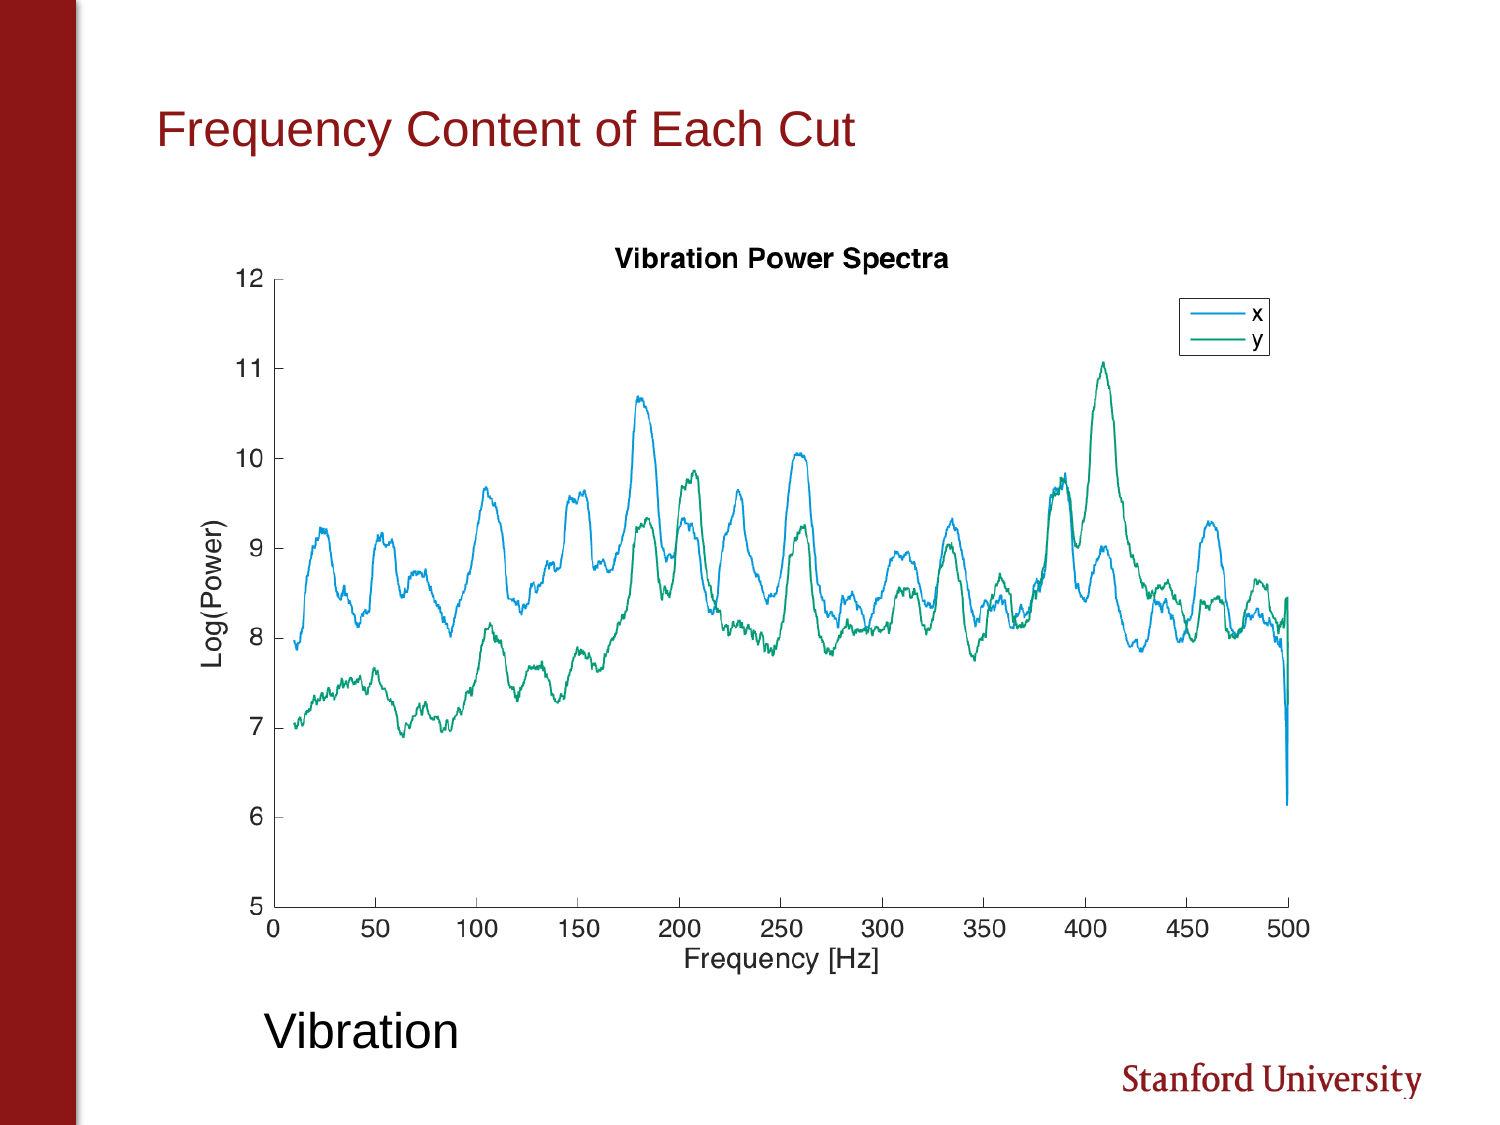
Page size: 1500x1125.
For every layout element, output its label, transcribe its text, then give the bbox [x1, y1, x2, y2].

picture [103, 221, 1412, 992]
text_box Vibration [248, 999, 475, 1066]
title Frequency Content of Each Cut [155, 78, 1421, 185]
